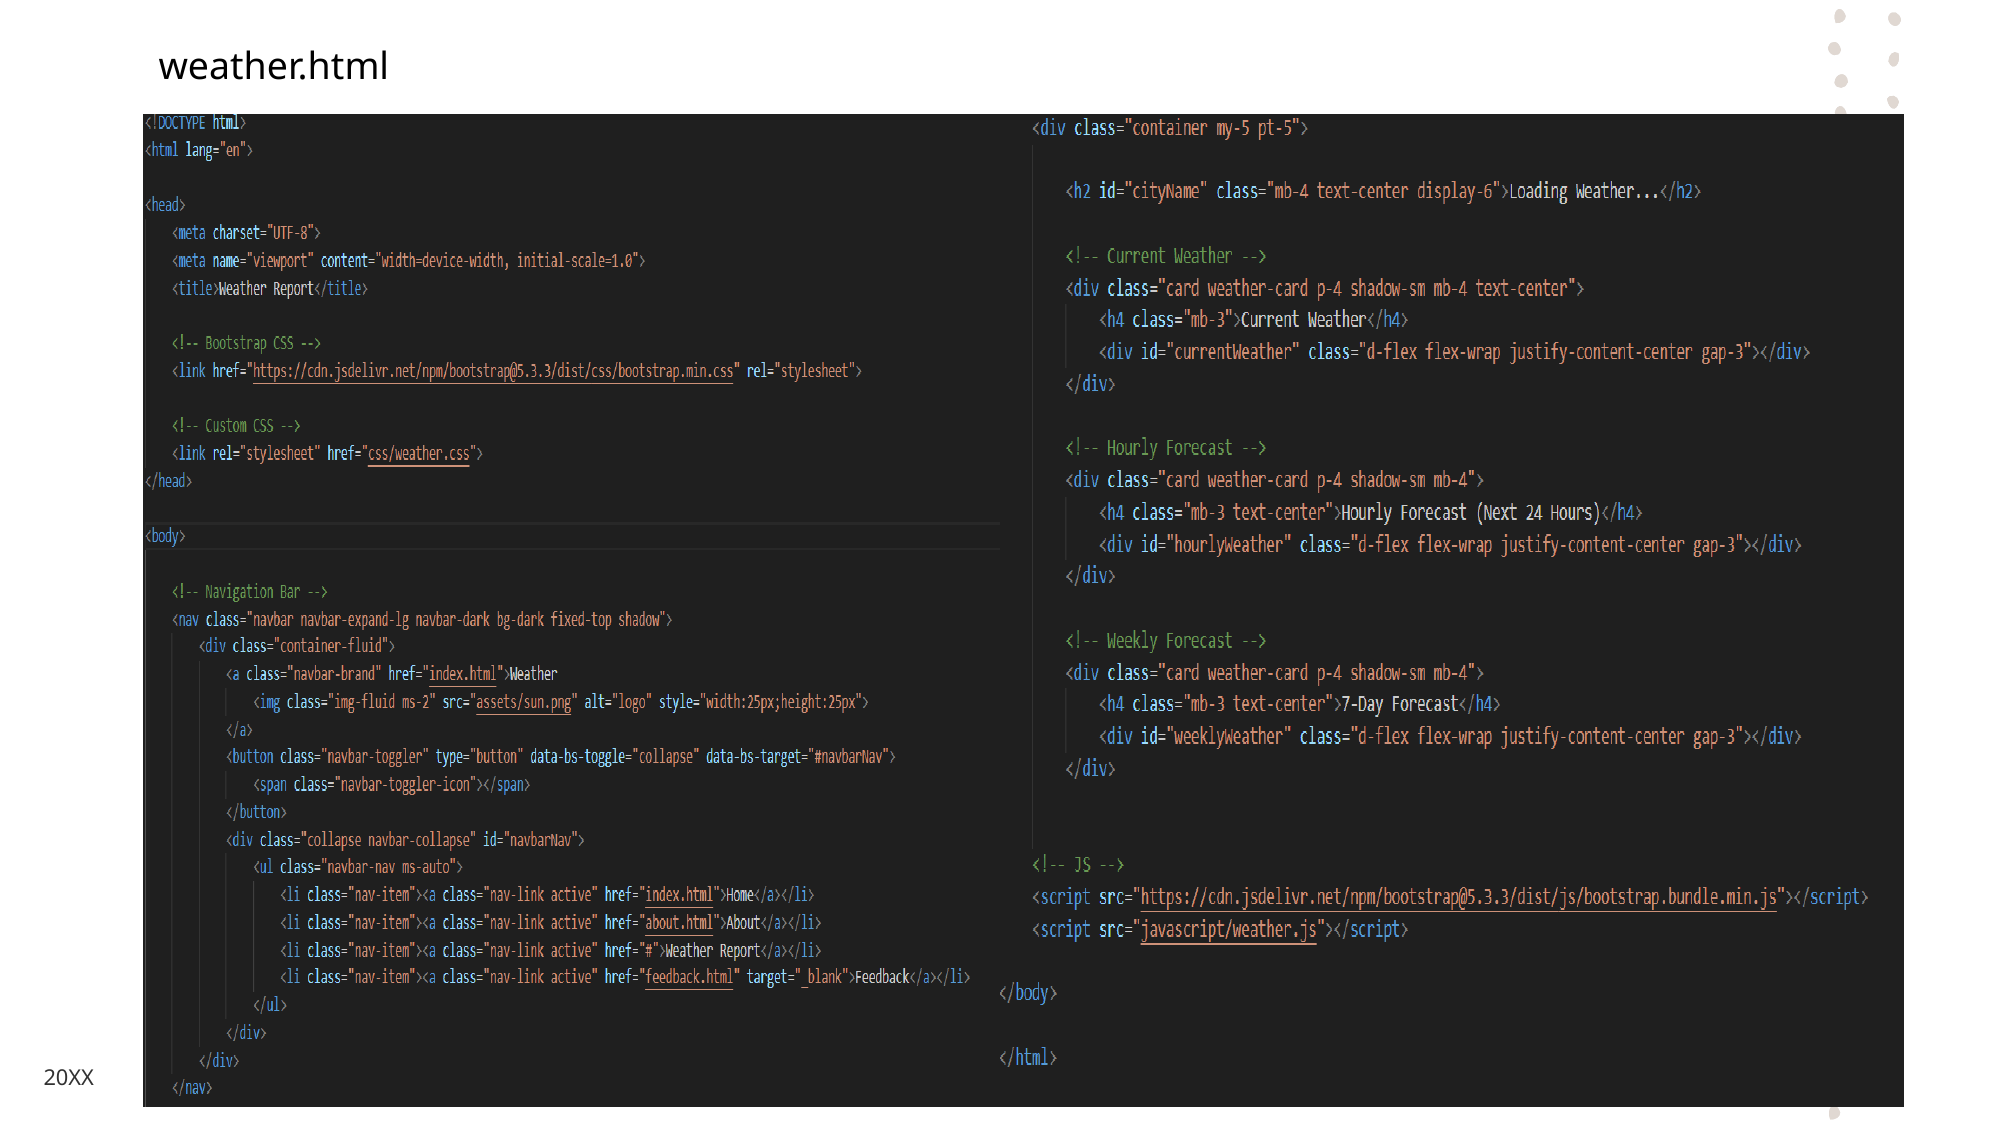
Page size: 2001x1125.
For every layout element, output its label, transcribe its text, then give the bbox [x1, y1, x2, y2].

text_box weather.html [143, 34, 437, 95]
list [143, 114, 1000, 1107]
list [1000, 114, 1904, 1107]
slide_number 20XX [28, 1046, 143, 1107]
